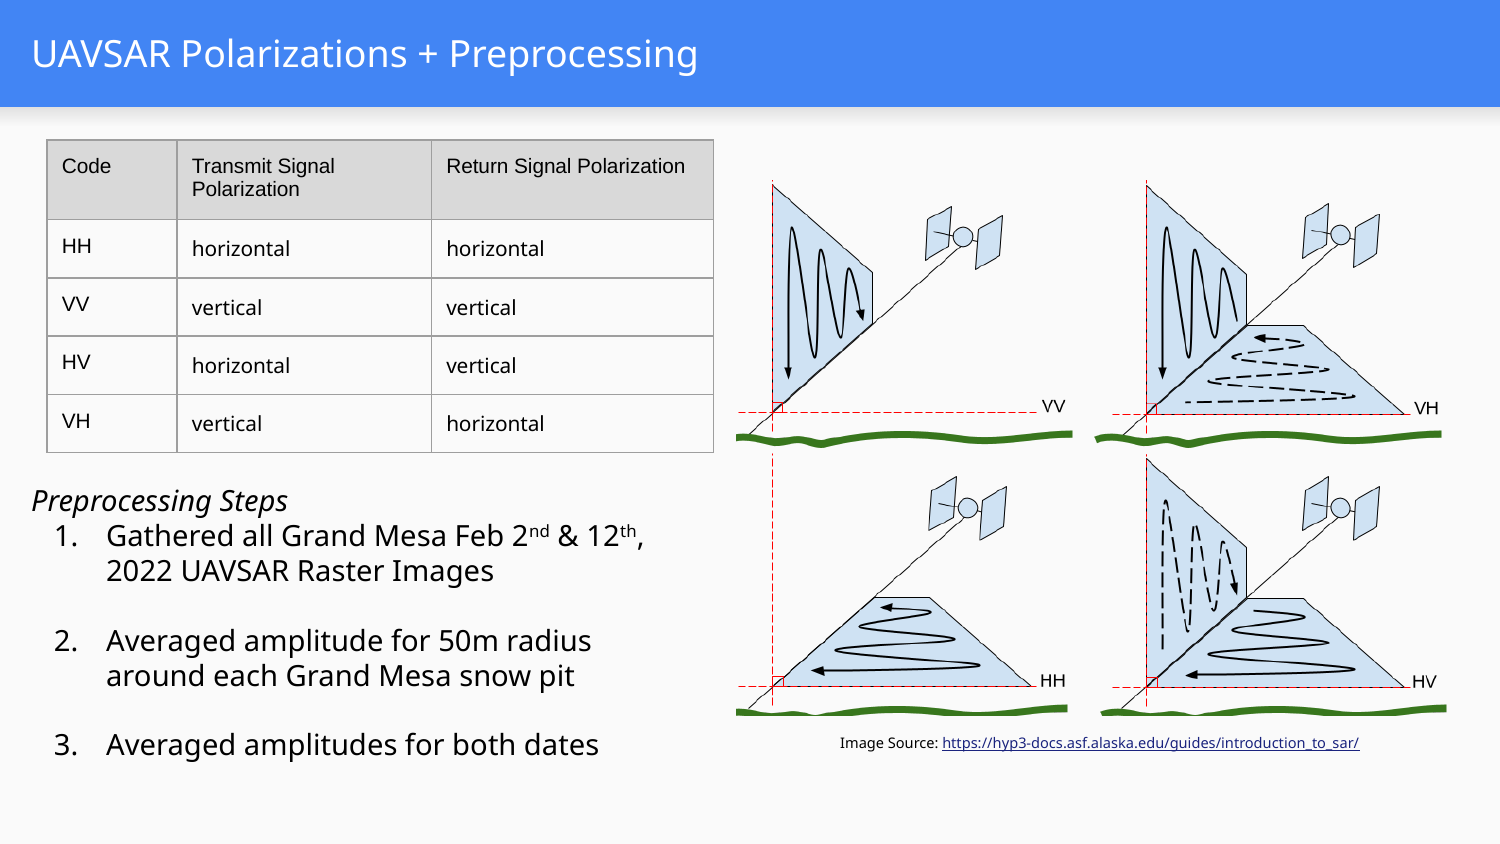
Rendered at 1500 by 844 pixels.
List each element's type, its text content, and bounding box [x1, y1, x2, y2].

table_header Code [48, 141, 176, 219]
table_cell VH [48, 395, 176, 452]
text_box Preprocessing Steps Gathered all Grand Mesa Feb 2nd & 12th, 2022 UAVSAR Raster Images Averaged amplitude for 50m radius around each Grand Mesa snow pit Averaged amplitudes for both dates [16, 467, 714, 812]
table_cell VV [48, 279, 176, 335]
table_header Transmit Signal Polarization [178, 141, 431, 219]
table_cell horizontal [432, 220, 713, 277]
table_cell vertical [432, 279, 713, 335]
title UAVSAR Polarizations + Preprocessing [16, 2, 1464, 102]
table_cell HV [48, 337, 176, 394]
text_box Image Source: https://hyp3-docs.asf.alaska.edu/guides/introduction_to_sar/ [714, 724, 1379, 764]
table_header Return Signal Polarization [432, 141, 713, 219]
table_cell HH [48, 220, 176, 277]
table_cell vertical [178, 279, 431, 335]
table_cell vertical [178, 395, 431, 452]
table_cell vertical [432, 337, 713, 394]
table_cell horizontal [432, 395, 713, 452]
picture [735, 179, 1451, 716]
table_cell horizontal [178, 337, 431, 394]
table_cell horizontal [178, 220, 431, 277]
